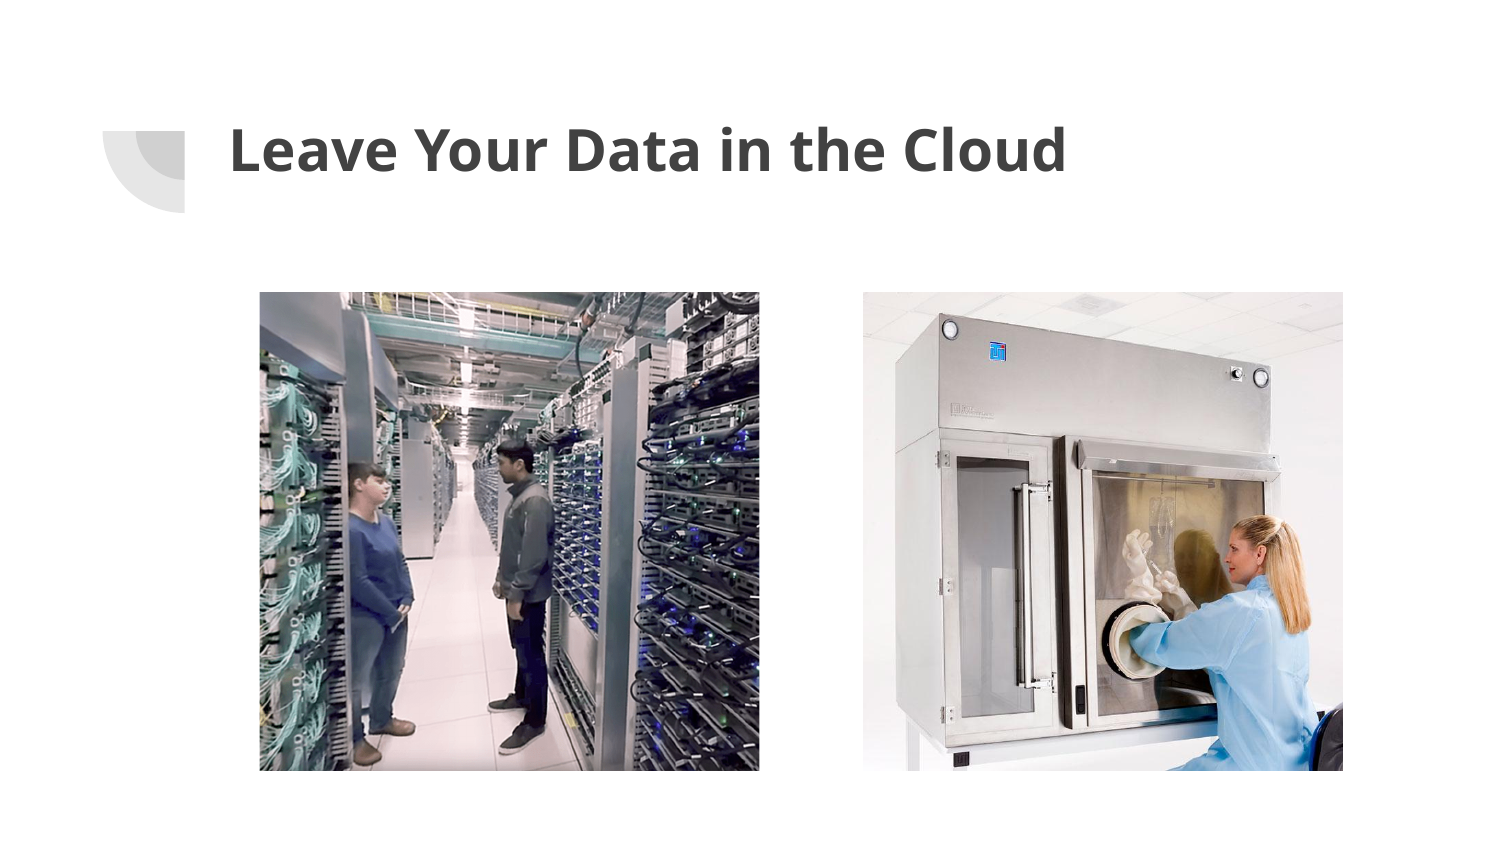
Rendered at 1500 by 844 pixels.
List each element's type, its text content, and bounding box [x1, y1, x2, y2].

picture [259, 291, 760, 772]
picture [863, 291, 1343, 772]
title Leave Your Data in the Cloud [213, 98, 1368, 263]
